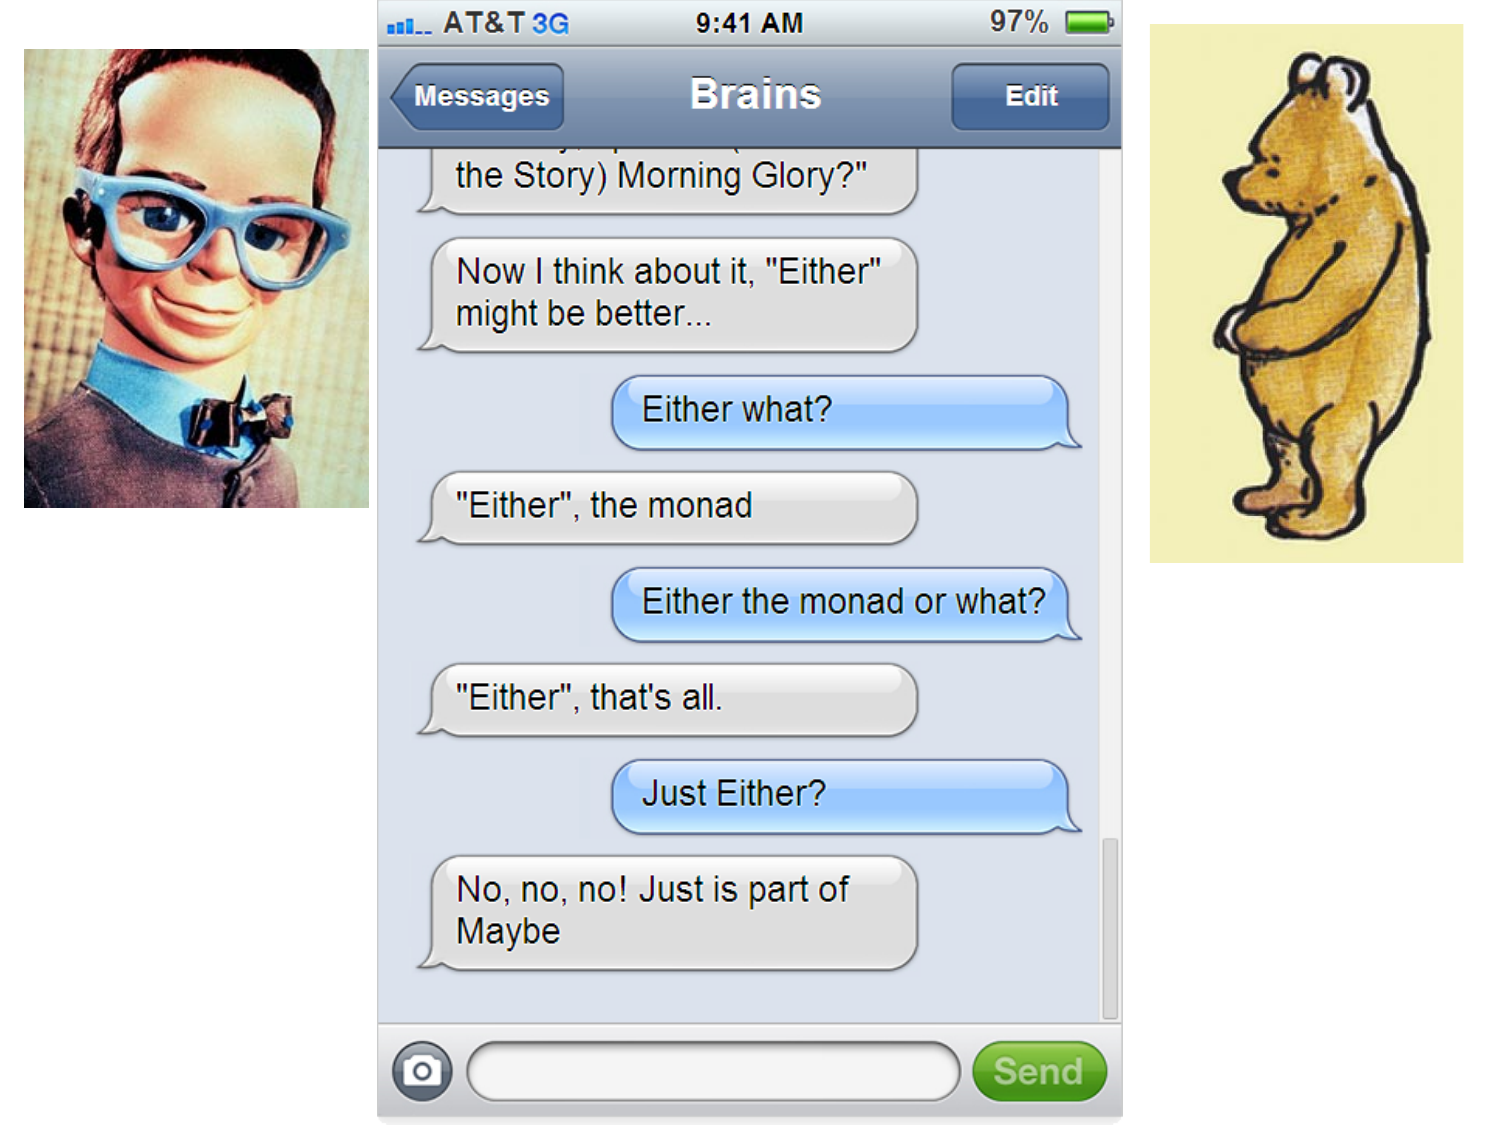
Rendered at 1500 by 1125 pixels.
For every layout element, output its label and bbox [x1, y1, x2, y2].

picture [1149, 24, 1464, 563]
picture [24, 49, 369, 508]
picture [376, 0, 1124, 1125]
